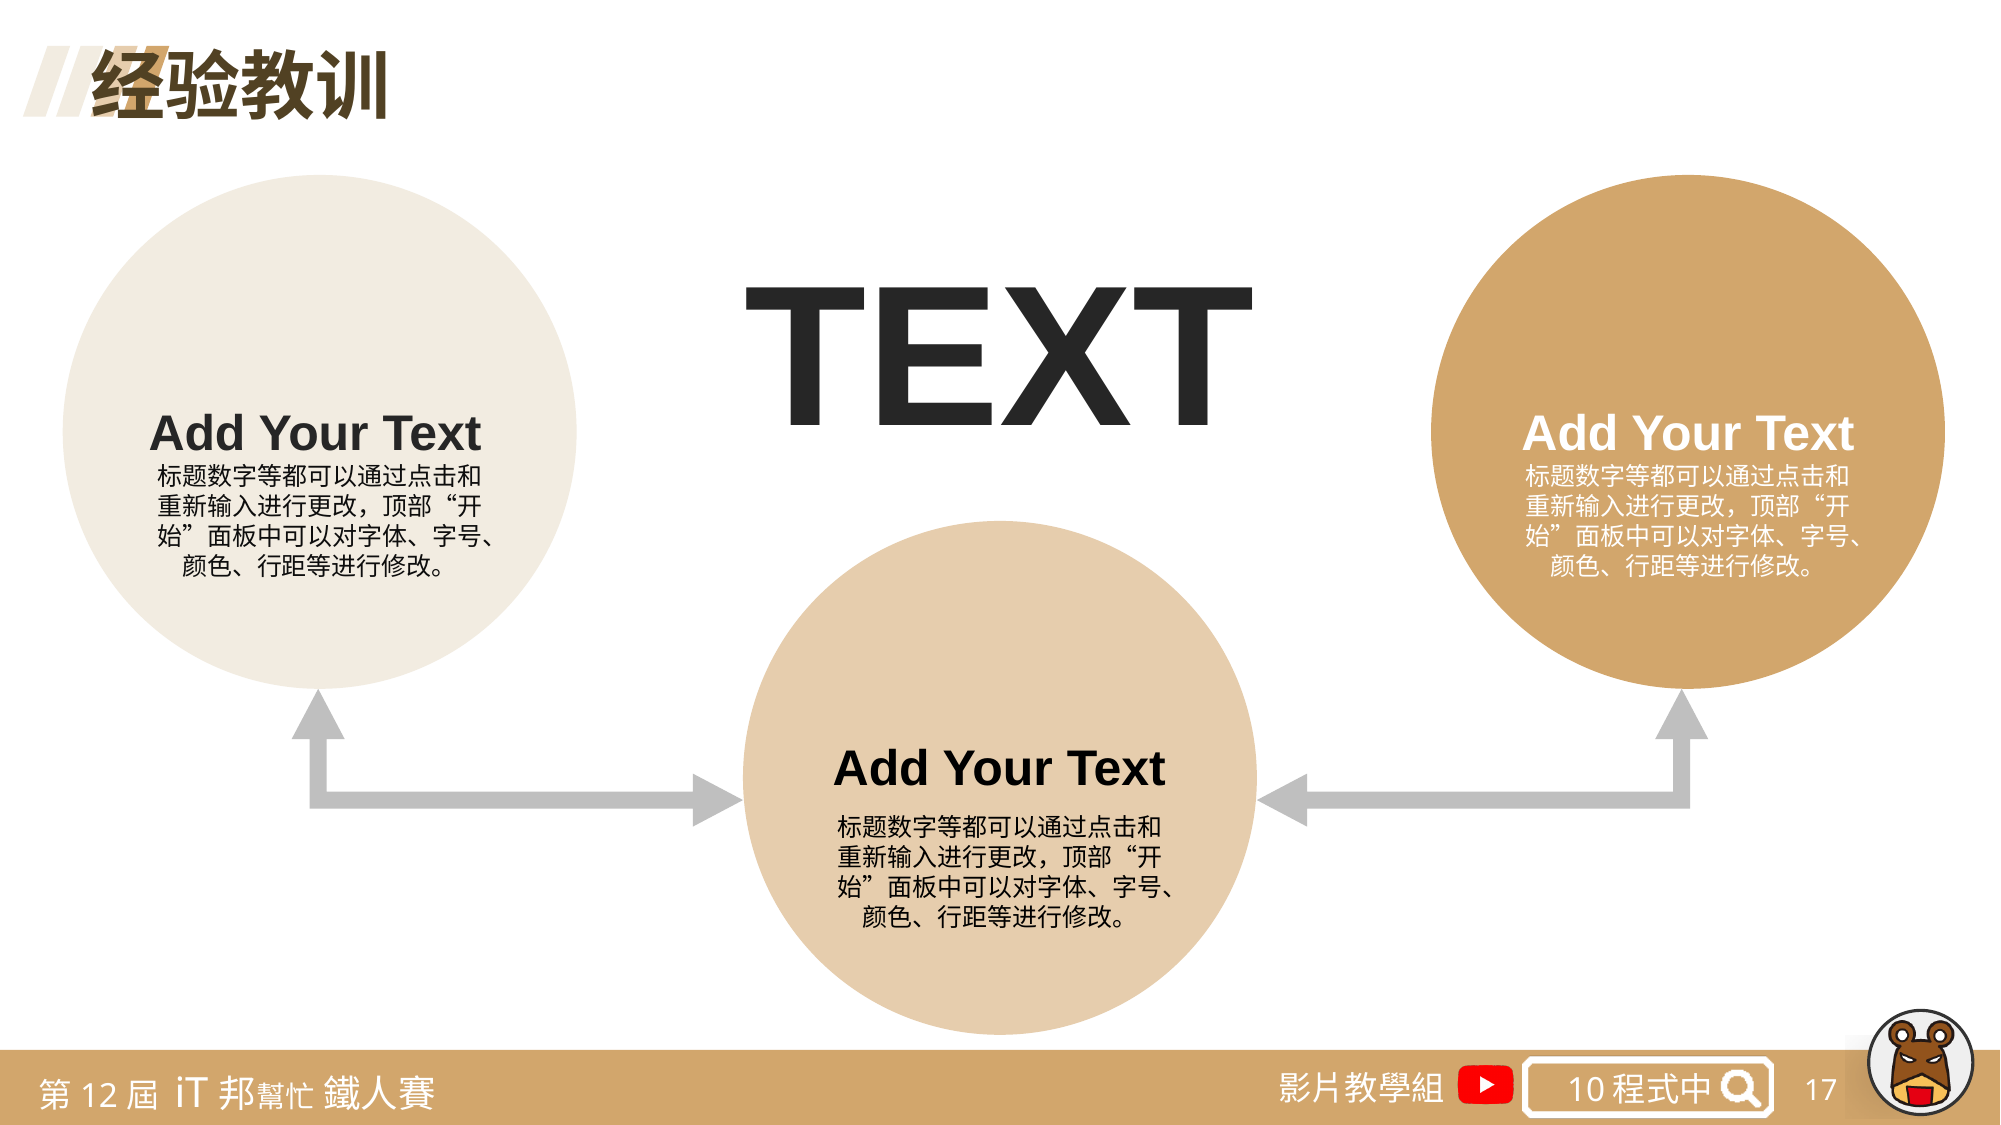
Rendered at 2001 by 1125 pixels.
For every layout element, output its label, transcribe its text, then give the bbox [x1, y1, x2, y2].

text_box 标题数字等都可以通过点击和重新输入进行更改，顶部“开始”面板中可以对字体、字号、颜色、行距等进行修改。 [816, 804, 1184, 939]
text_box [289, 690, 742, 829]
text_box [61, 173, 578, 690]
text_box [741, 519, 1258, 1036]
list 经验教训 [75, 41, 517, 138]
text_box Add Your Text [817, 728, 1181, 804]
text_box [1254, 686, 1711, 829]
text_box Add Your Text [133, 393, 497, 468]
text_box TEXT [729, 218, 1271, 473]
text_box 标题数字等都可以通过点击和重新输入进行更改，顶部“开始”面板中可以对字体、字号、颜色、行距等进行修改。 [136, 452, 503, 588]
text_box [1430, 173, 1947, 690]
text_box Add Your Text [1506, 393, 1870, 468]
picture [1410, 962, 1774, 1125]
picture [1871, 1012, 1971, 1112]
text_box 标题数字等都可以通过点击和重新输入进行更改，顶部“开始”面板中可以对字体、字号、颜色、行距等进行修改。 [1504, 452, 1872, 588]
